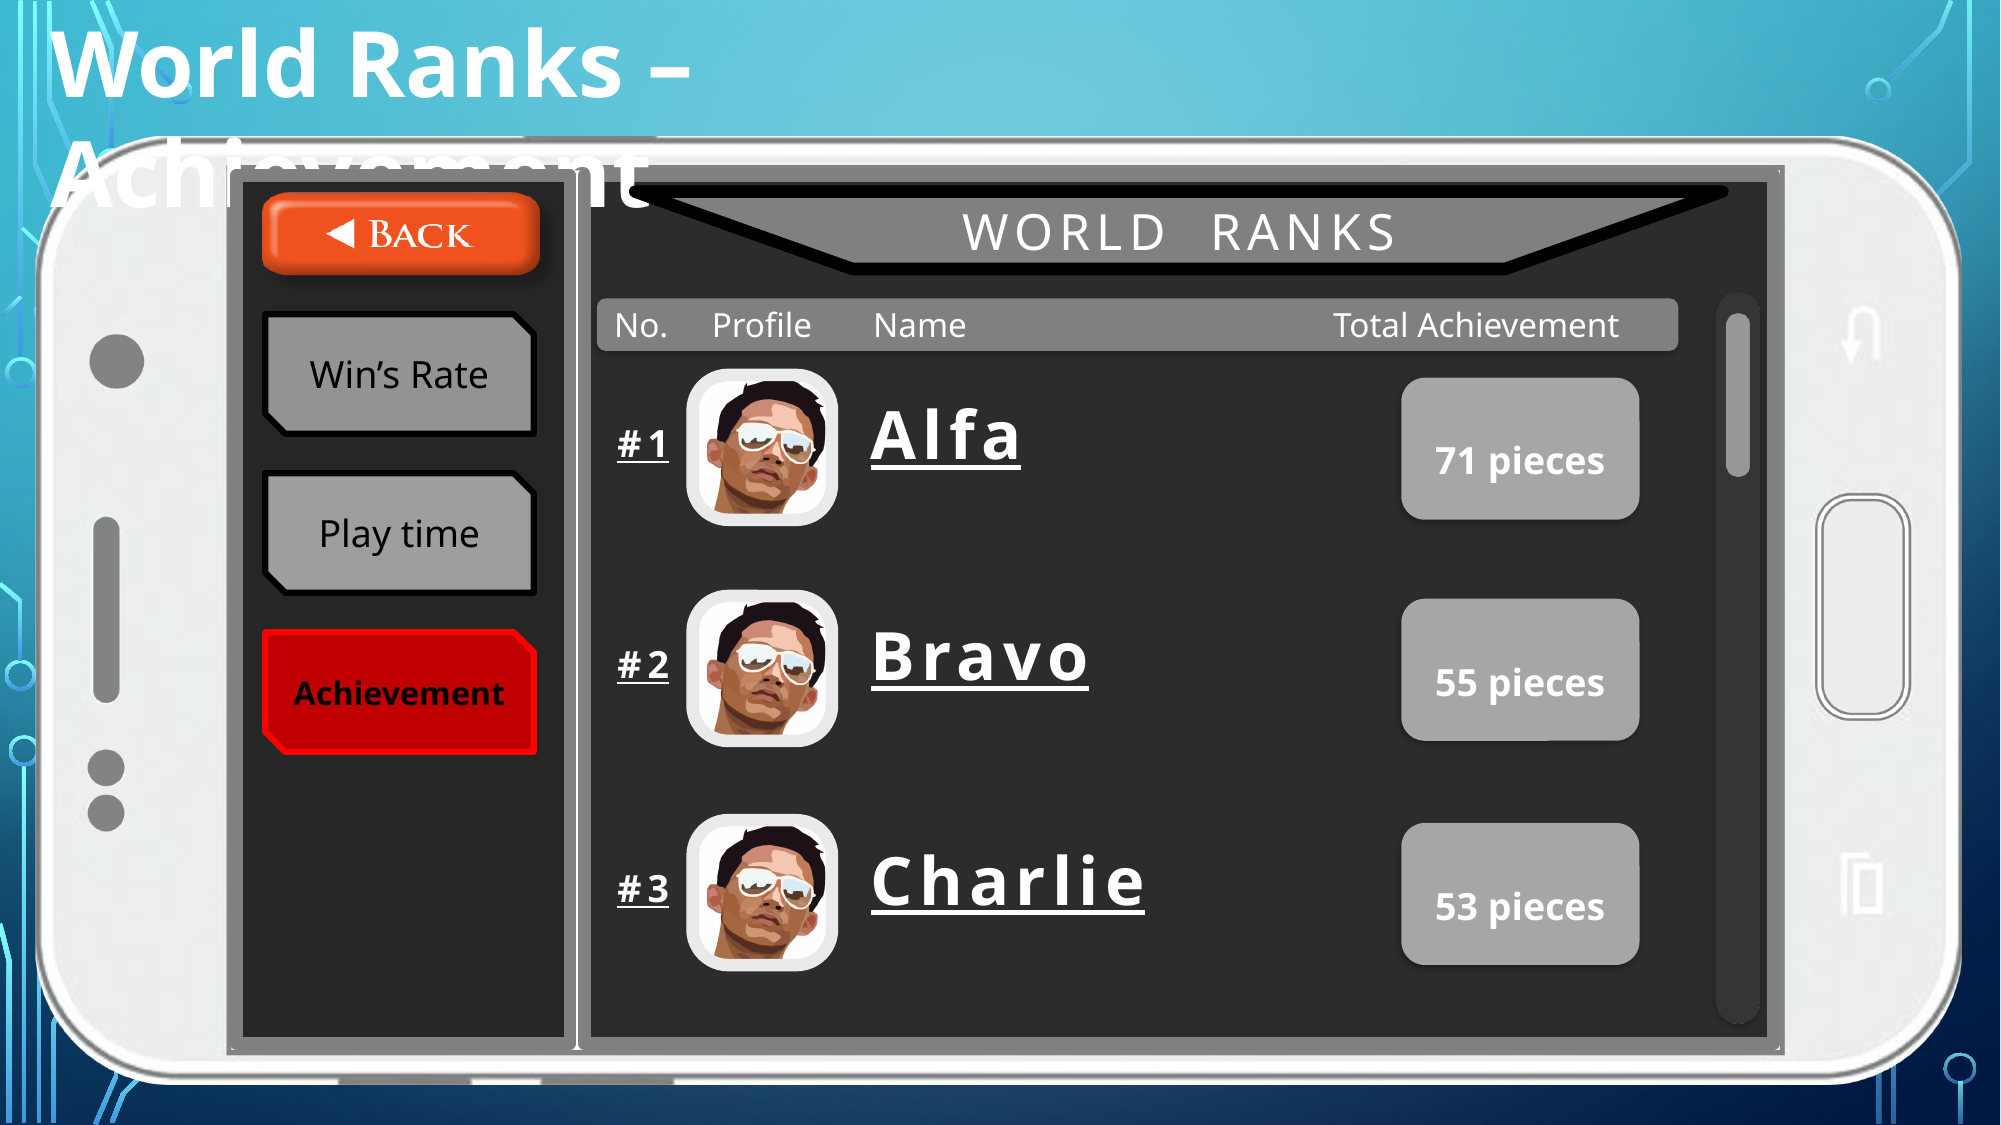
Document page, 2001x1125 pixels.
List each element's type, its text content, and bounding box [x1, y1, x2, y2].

text_box 55 pieces [1474, 597, 1641, 743]
picture [692, 374, 833, 521]
text_box Achievement [264, 630, 523, 754]
text_box 71 pieces [1474, 376, 1641, 522]
picture [692, 819, 833, 966]
picture [692, 595, 833, 742]
text_box No. Profile Name Total Achievement [1474, 297, 1680, 353]
text_box WORLD RANKS [1474, 190, 1724, 271]
text_box Play time [264, 471, 523, 595]
picture [1715, 292, 1760, 1024]
text_box 53 pieces [1474, 821, 1641, 967]
text_box Win’s Rate [264, 312, 523, 436]
picture [245, 175, 561, 293]
picture [37, 234, 523, 1085]
text_box World Ranks – Achievement [35, 0, 523, 234]
text_box [235, 174, 523, 1045]
picture [1474, 137, 1961, 1085]
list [523, 0, 1474, 1125]
text_box [1474, 174, 1775, 1045]
